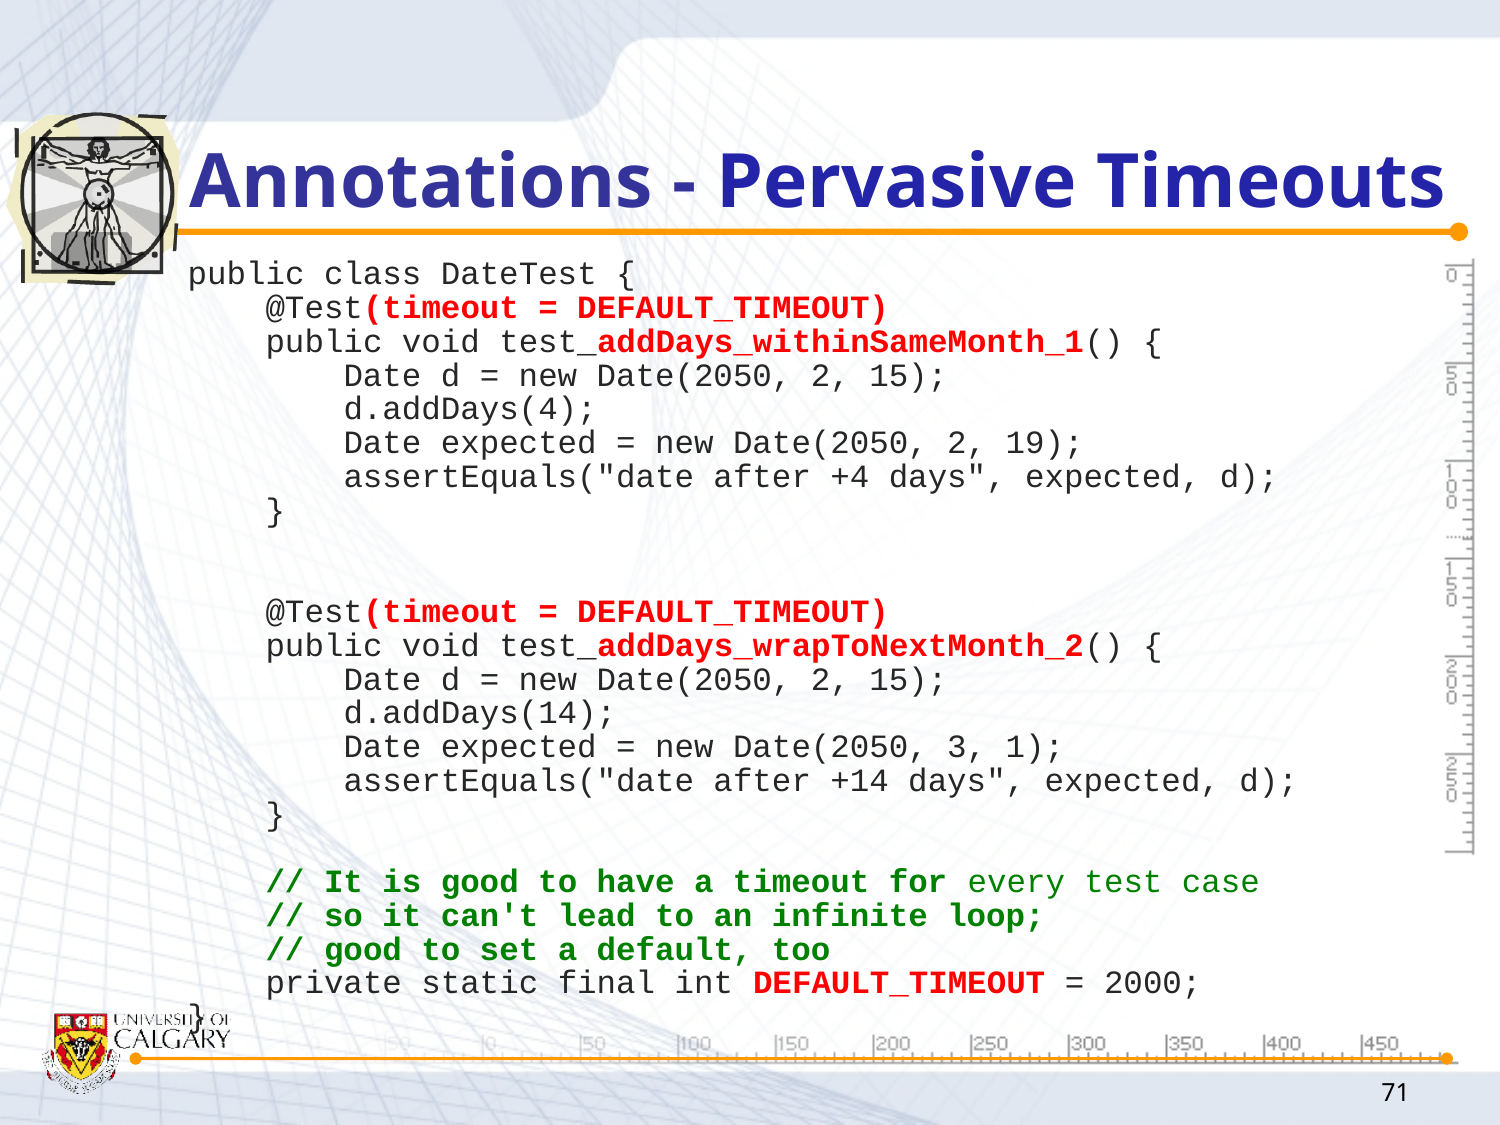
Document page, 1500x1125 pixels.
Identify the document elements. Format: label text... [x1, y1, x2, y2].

list public class DateTest { @Test(timeout = DEFAULT_TIMEOUT) public void test_addDays_withinSameMonth_1() { Date d = new Date(2050, 2, 15); d.addDays(4); Date expected = new Date(2050, 2, 19); assertEquals("date after +4 days", expected, d); } @Test(timeout = DEFAULT_TIMEOUT) public void test_addDays_wrapToNextMonth_2() { Date d = new Date(2050, 2, 15); d.addDays(14); Date expected = new Date(2050, 3, 1); assertEquals("date after +14 days", expected, d); } // It is good to have a timeout for every test case // so it can't lead to an infinite loop; // good to set a default, too private static final int DEFAULT_TIMEOUT = 2000; } [159, 255, 1468, 1047]
slide_number 71 [1112, 1051, 1426, 1118]
picture [0, 0, 1500, 1125]
title Annotations - Pervasive Timeouts [174, 42, 1468, 231]
